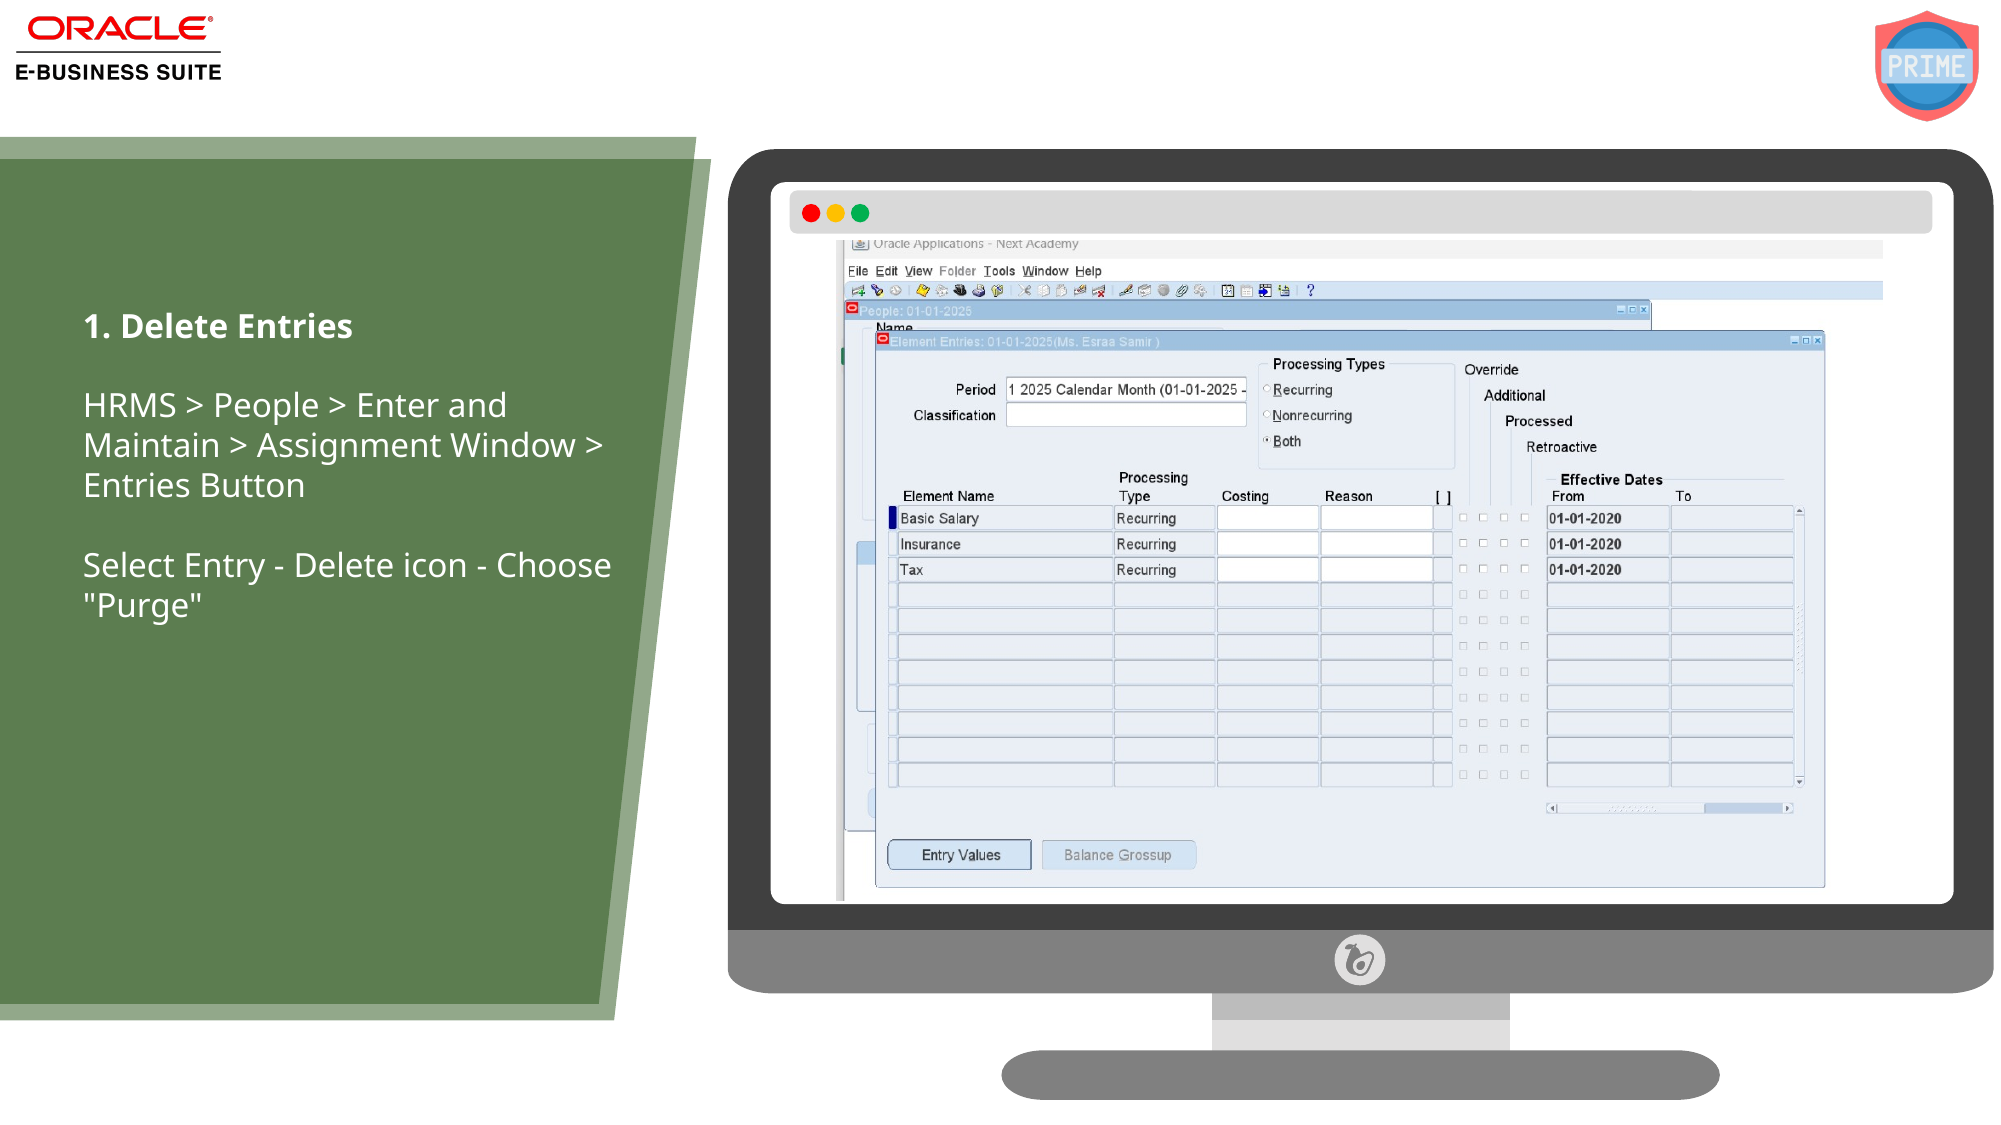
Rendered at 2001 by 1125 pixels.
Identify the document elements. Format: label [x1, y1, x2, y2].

picture [1868, 7, 1986, 125]
text_box [727, 148, 1995, 1101]
picture [16, 15, 222, 81]
text_box [0, 136, 712, 1021]
picture [836, 239, 1883, 901]
